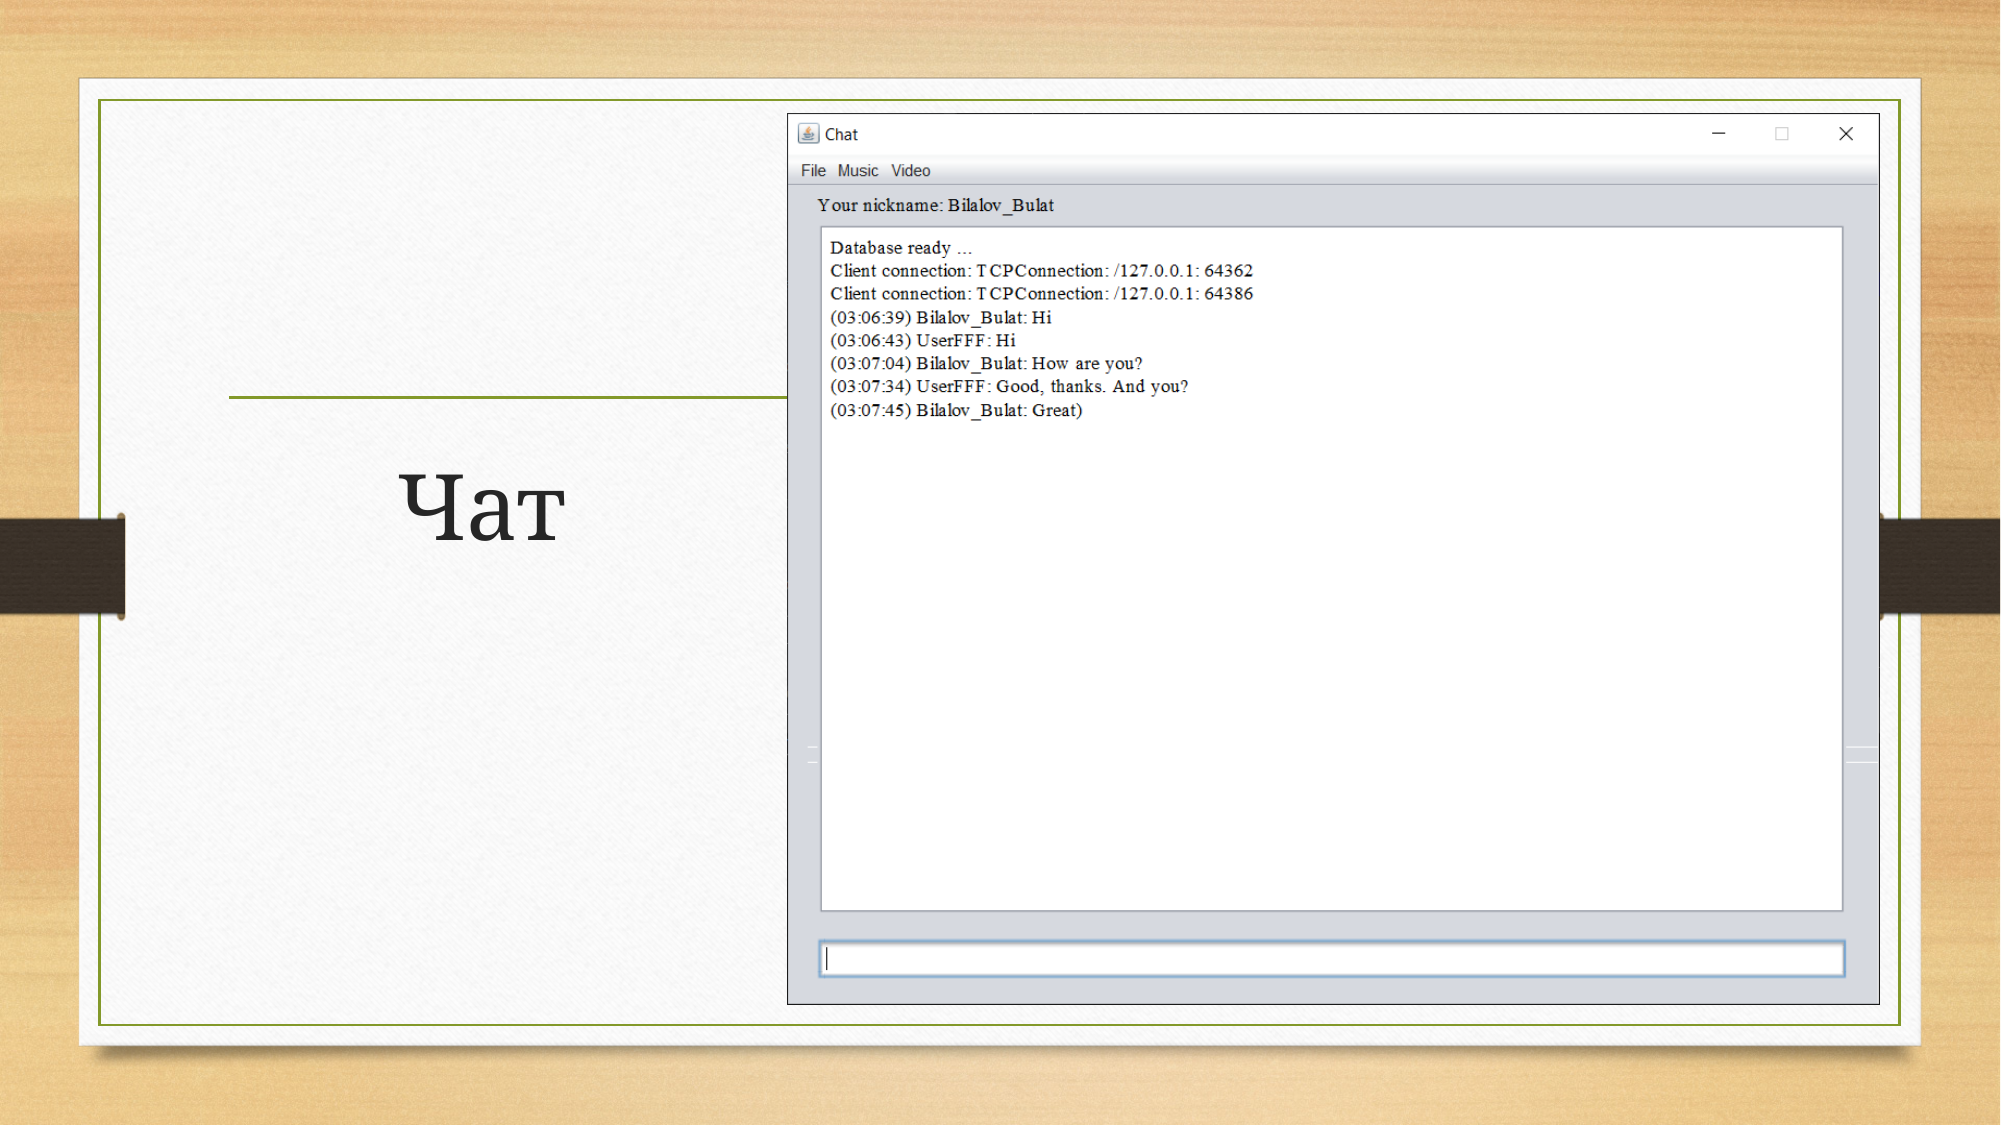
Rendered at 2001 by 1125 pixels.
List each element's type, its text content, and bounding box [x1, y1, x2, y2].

picture [0, 0, 2001, 1125]
title Чат [212, 161, 752, 846]
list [787, 113, 1881, 1005]
